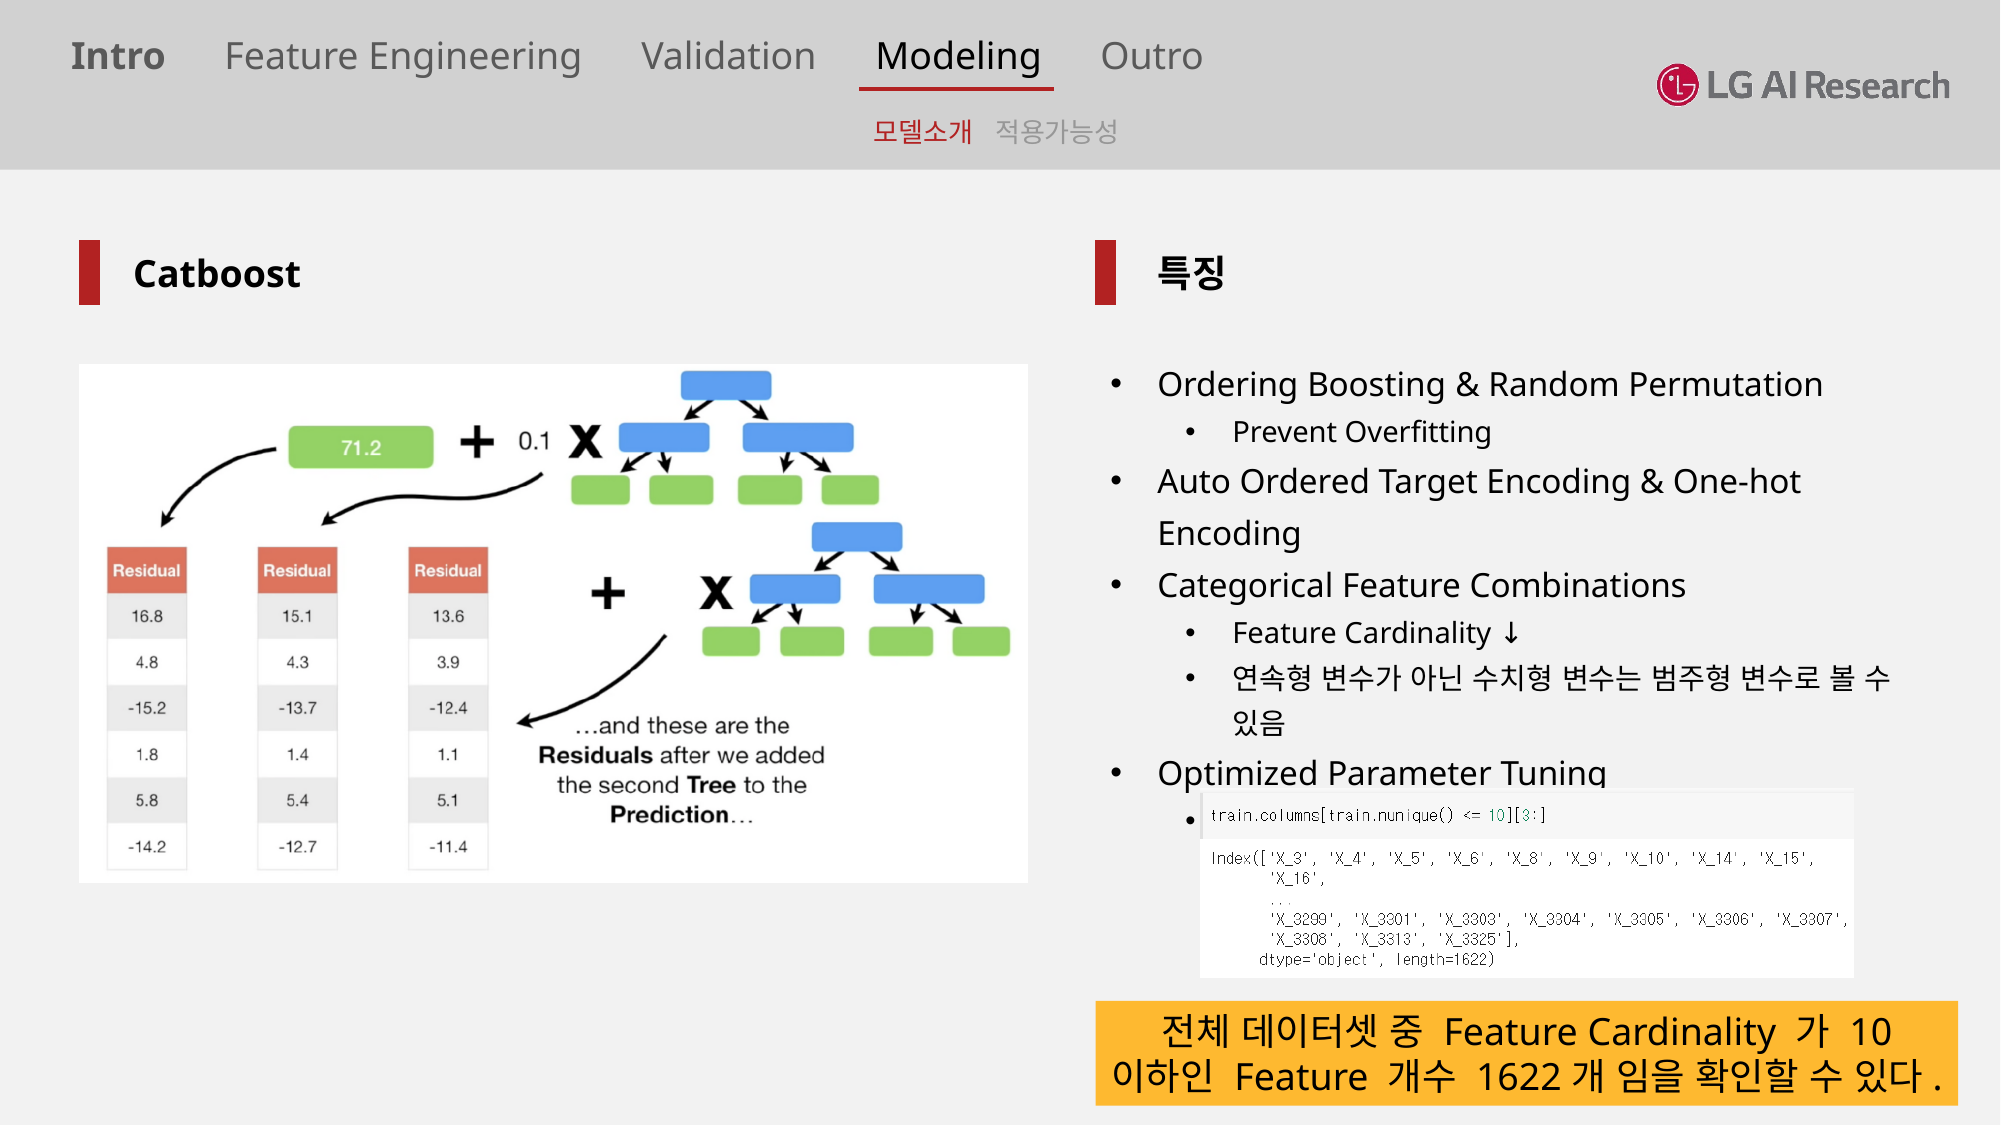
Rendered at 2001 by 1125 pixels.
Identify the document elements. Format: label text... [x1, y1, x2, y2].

text_box [79, 240, 100, 305]
text_box Catboost [118, 242, 986, 302]
text_box Ordering Boosting & Random Permutation Prevent Overfitting Auto Ordered Target Encoding & One-hot Encoding Categorical Feature Combinations Feature Cardinality ↓ 연속형 변수가 아닌 수치형 변수는 범주형 변수로 볼 수 있음 Optimized Parameter Tuning Cat_features = ‘LINE’ [1095, 304, 1959, 925]
text_box [1095, 240, 1116, 305]
text_box Intro Feature Engineering Validation Modeling Outro [56, 18, 1584, 97]
picture [1615, 0, 1991, 183]
picture [1200, 788, 1854, 978]
text_box 전체 데이터셋 중 Feature Cardinality 가 10 이하인 Feature 개수 1622개 임을 확인할 수 있다. [1095, 1000, 1959, 1106]
picture [79, 364, 1028, 883]
text_box 모델소개 적용가능성 [859, 107, 1271, 156]
text_box 특징 [1143, 242, 1813, 302]
